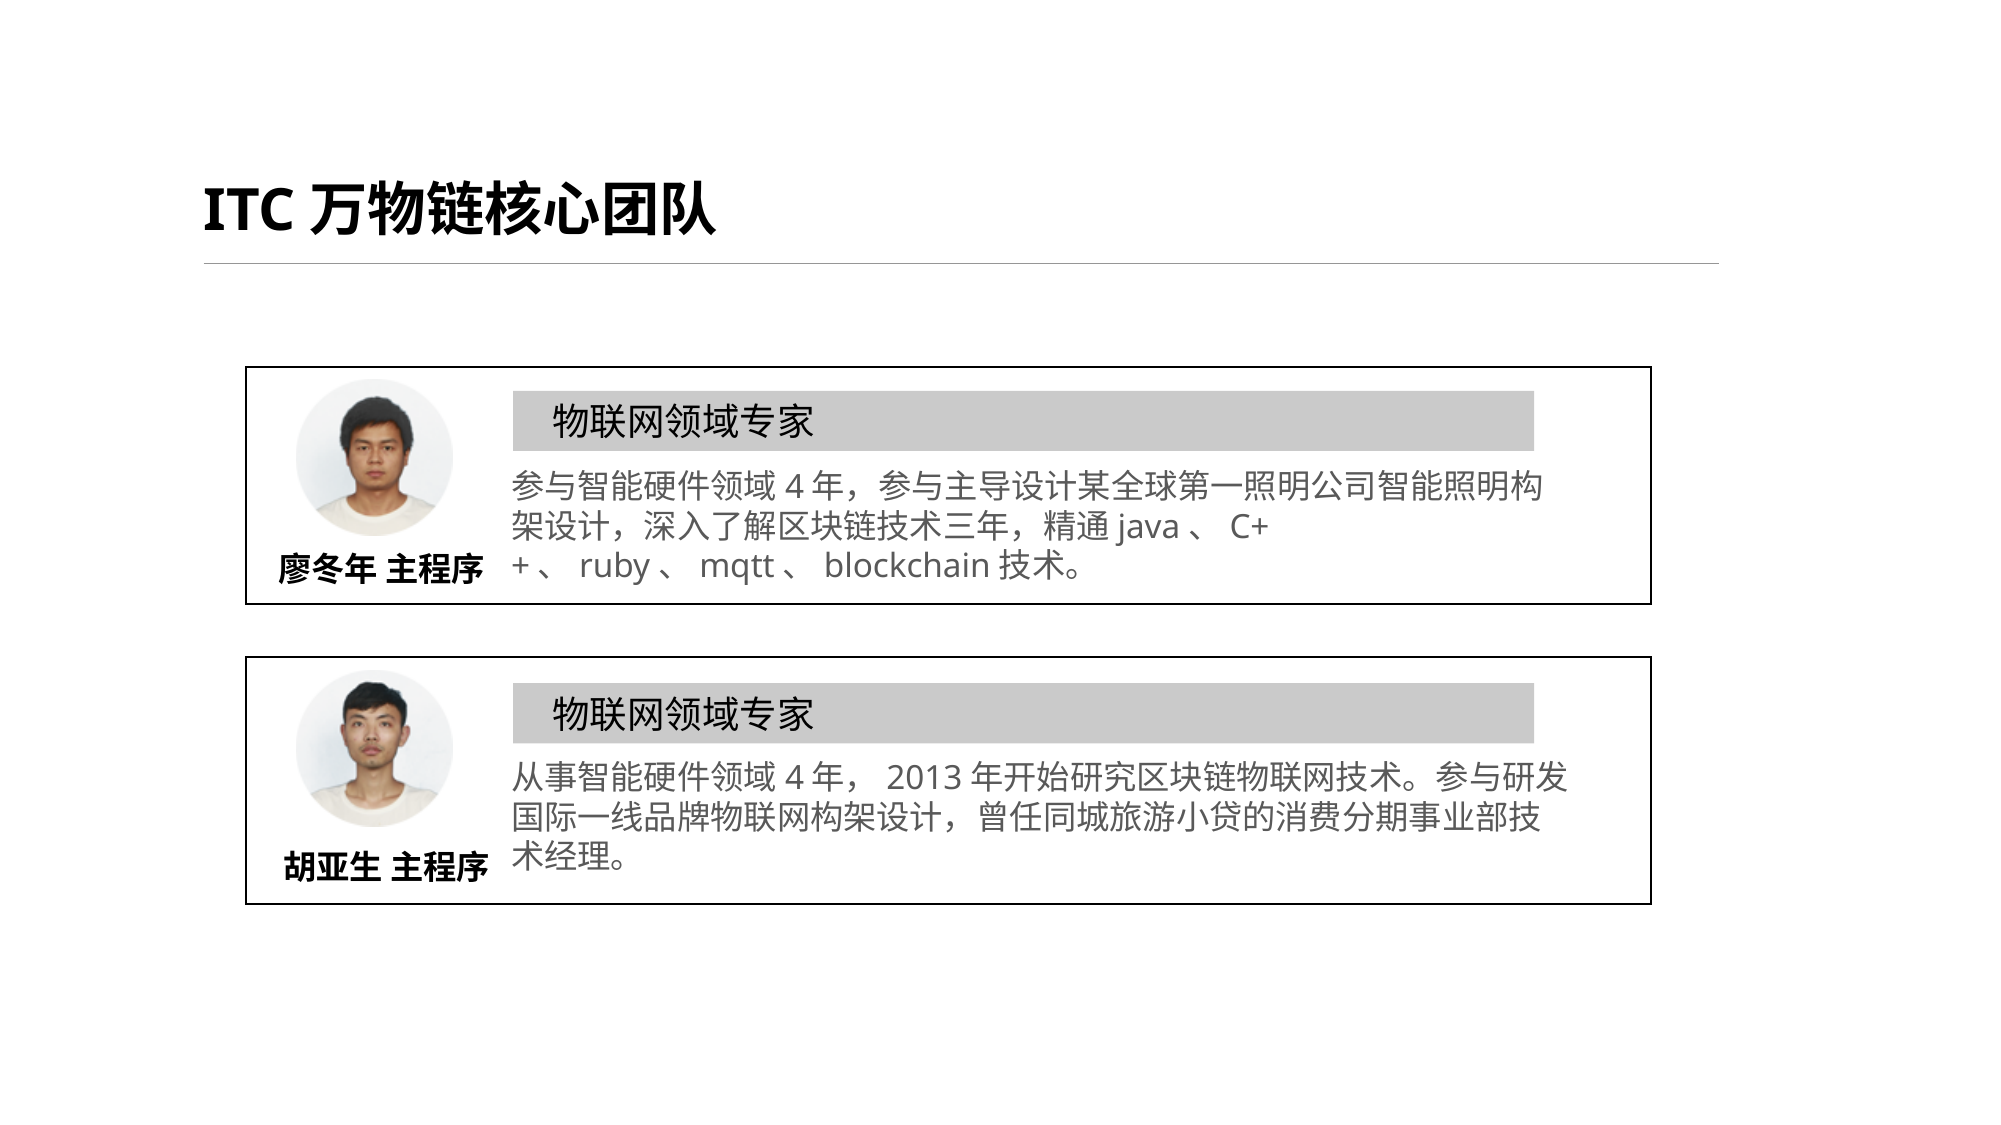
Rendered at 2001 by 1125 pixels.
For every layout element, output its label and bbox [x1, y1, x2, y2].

text_box [245, 656, 1652, 904]
text_box [203, 183, 1720, 264]
text_box [245, 366, 1652, 604]
